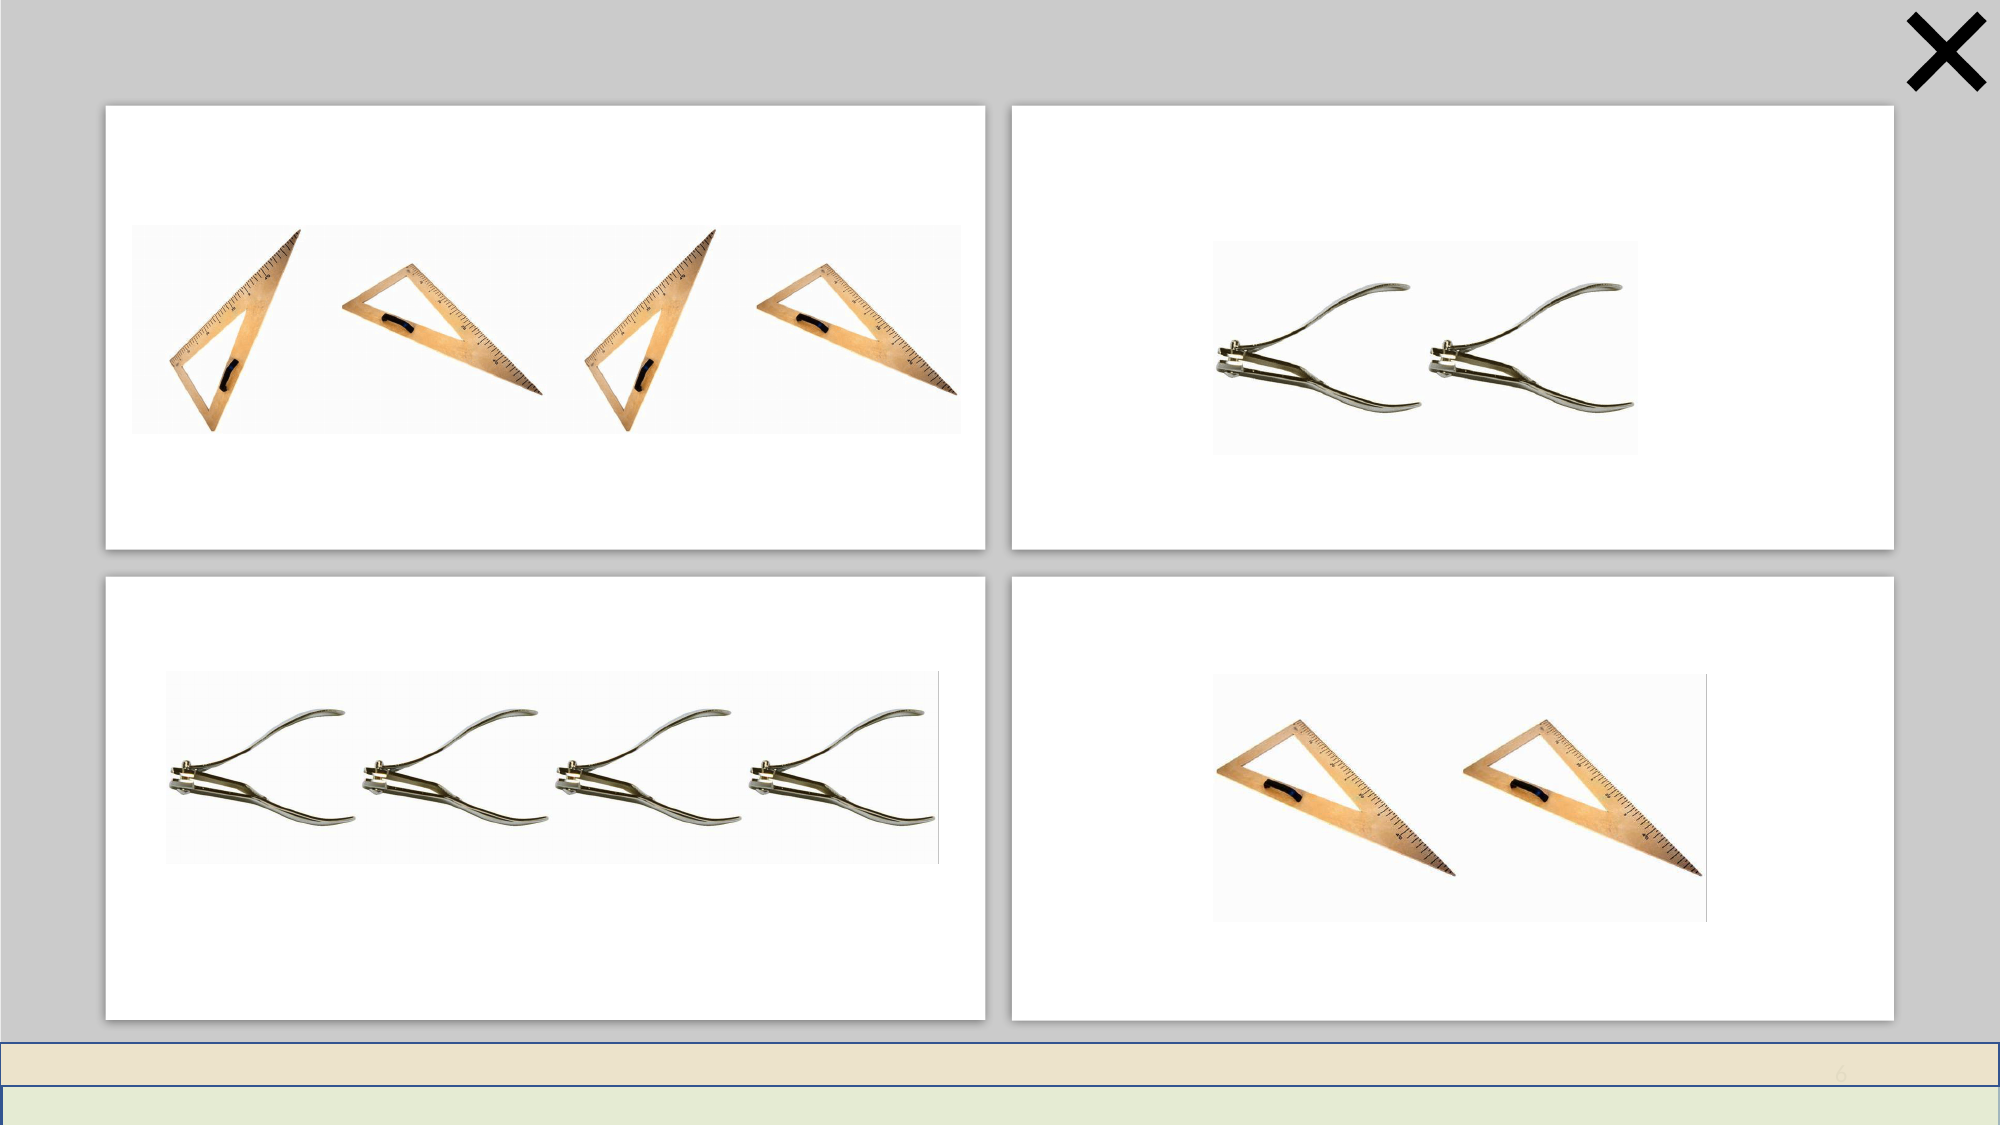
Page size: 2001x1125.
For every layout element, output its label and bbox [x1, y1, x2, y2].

text_box [104, 576, 986, 1021]
text_box [0, 1085, 2000, 1125]
text_box [1011, 104, 1895, 551]
text_box [0, 0, 2000, 1042]
picture [131, 225, 961, 434]
text_box [104, 104, 986, 551]
picture [1213, 674, 1707, 922]
text_box [0, 1042, 2000, 1085]
picture [1892, 0, 2000, 106]
picture [166, 671, 939, 865]
picture [1213, 241, 1639, 455]
text_box [1011, 576, 1895, 1022]
